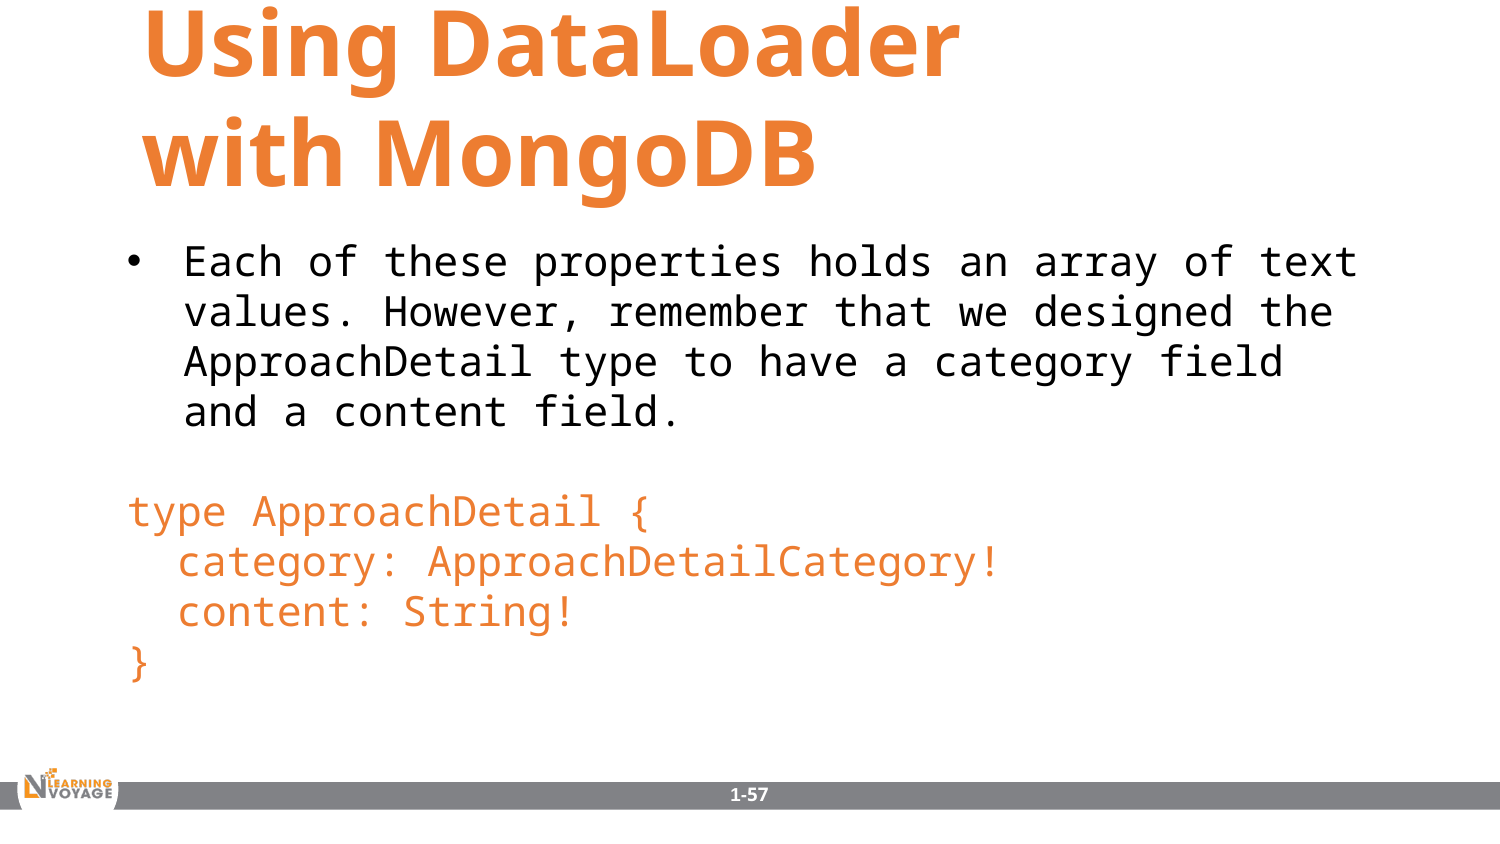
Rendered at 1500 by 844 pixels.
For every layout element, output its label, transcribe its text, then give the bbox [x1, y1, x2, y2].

text_box Using DataLoader with MongoDB [126, 37, 1231, 153]
text_box Each of these properties holds an array of text values. However, remember that we designed the ApproachDetail type to have a category field and a content field. type ApproachDetail { category: ApproachDetailCategory! content: String! } [126, 233, 1373, 686]
slide_number 1-57 [692, 770, 784, 821]
picture [0, 706, 144, 844]
